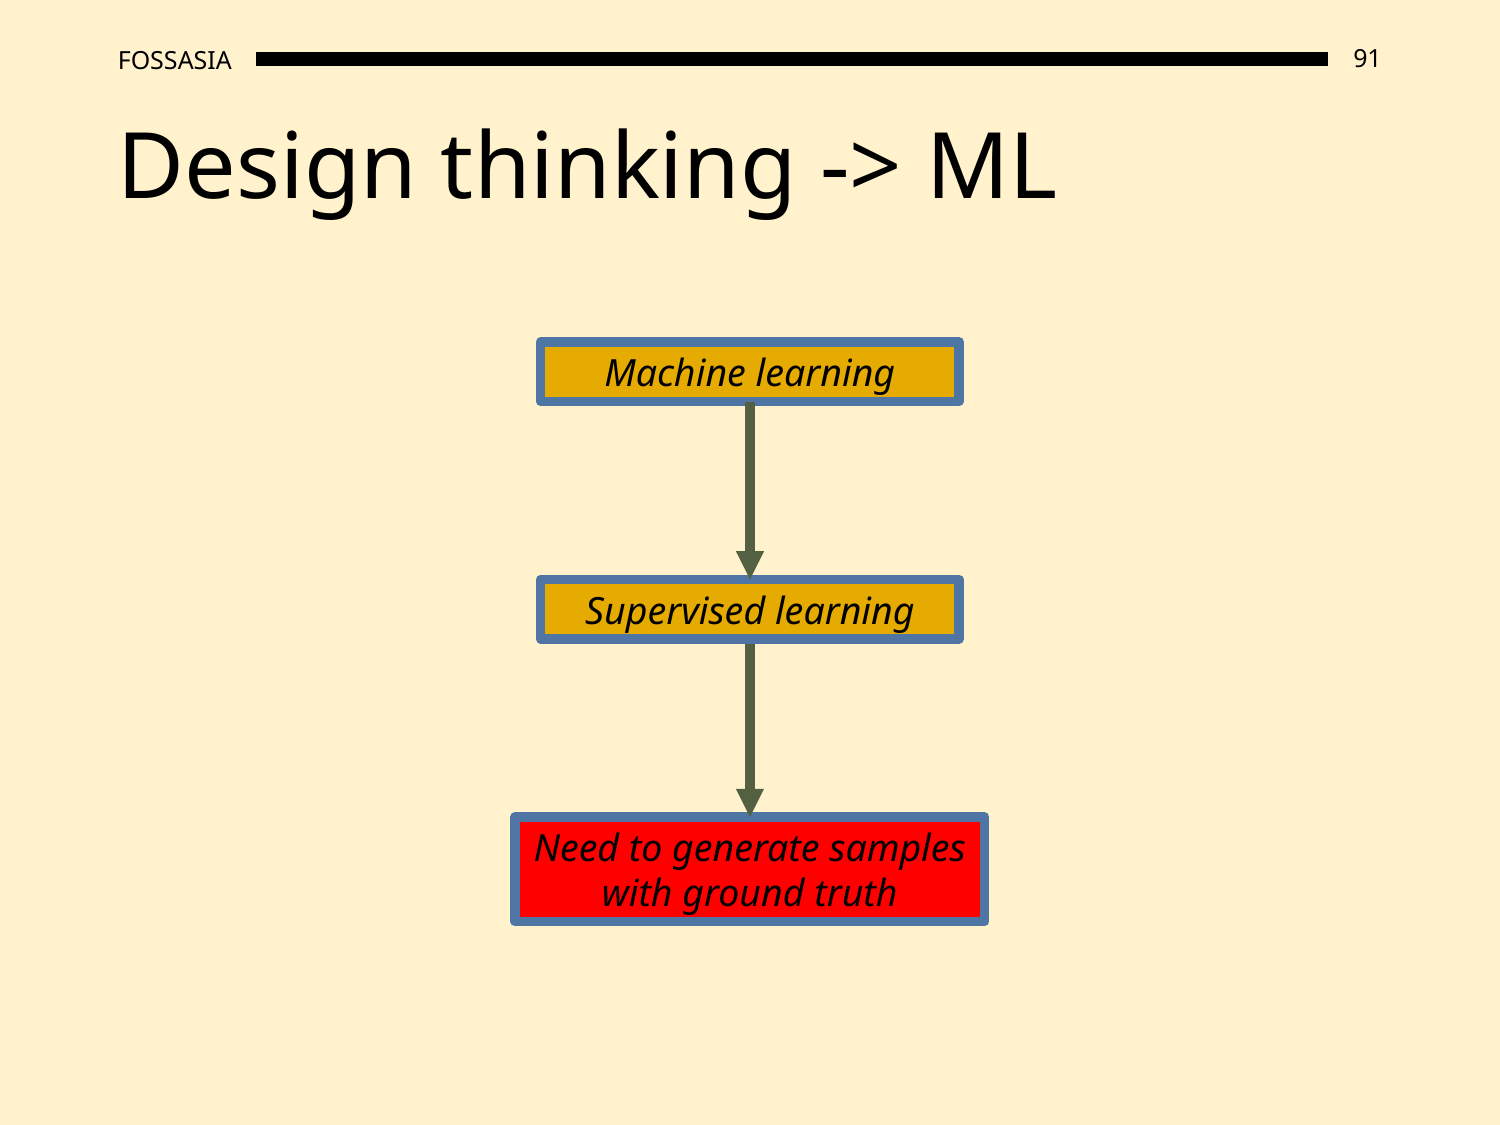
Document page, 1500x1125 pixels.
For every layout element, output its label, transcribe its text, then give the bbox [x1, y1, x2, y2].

text_box Machine learning [540, 341, 960, 402]
text_box Supervised learning [540, 579, 960, 640]
title Design thinking -> ML [103, 59, 1397, 278]
text_box Need to generate samples with ground truth [515, 816, 985, 922]
